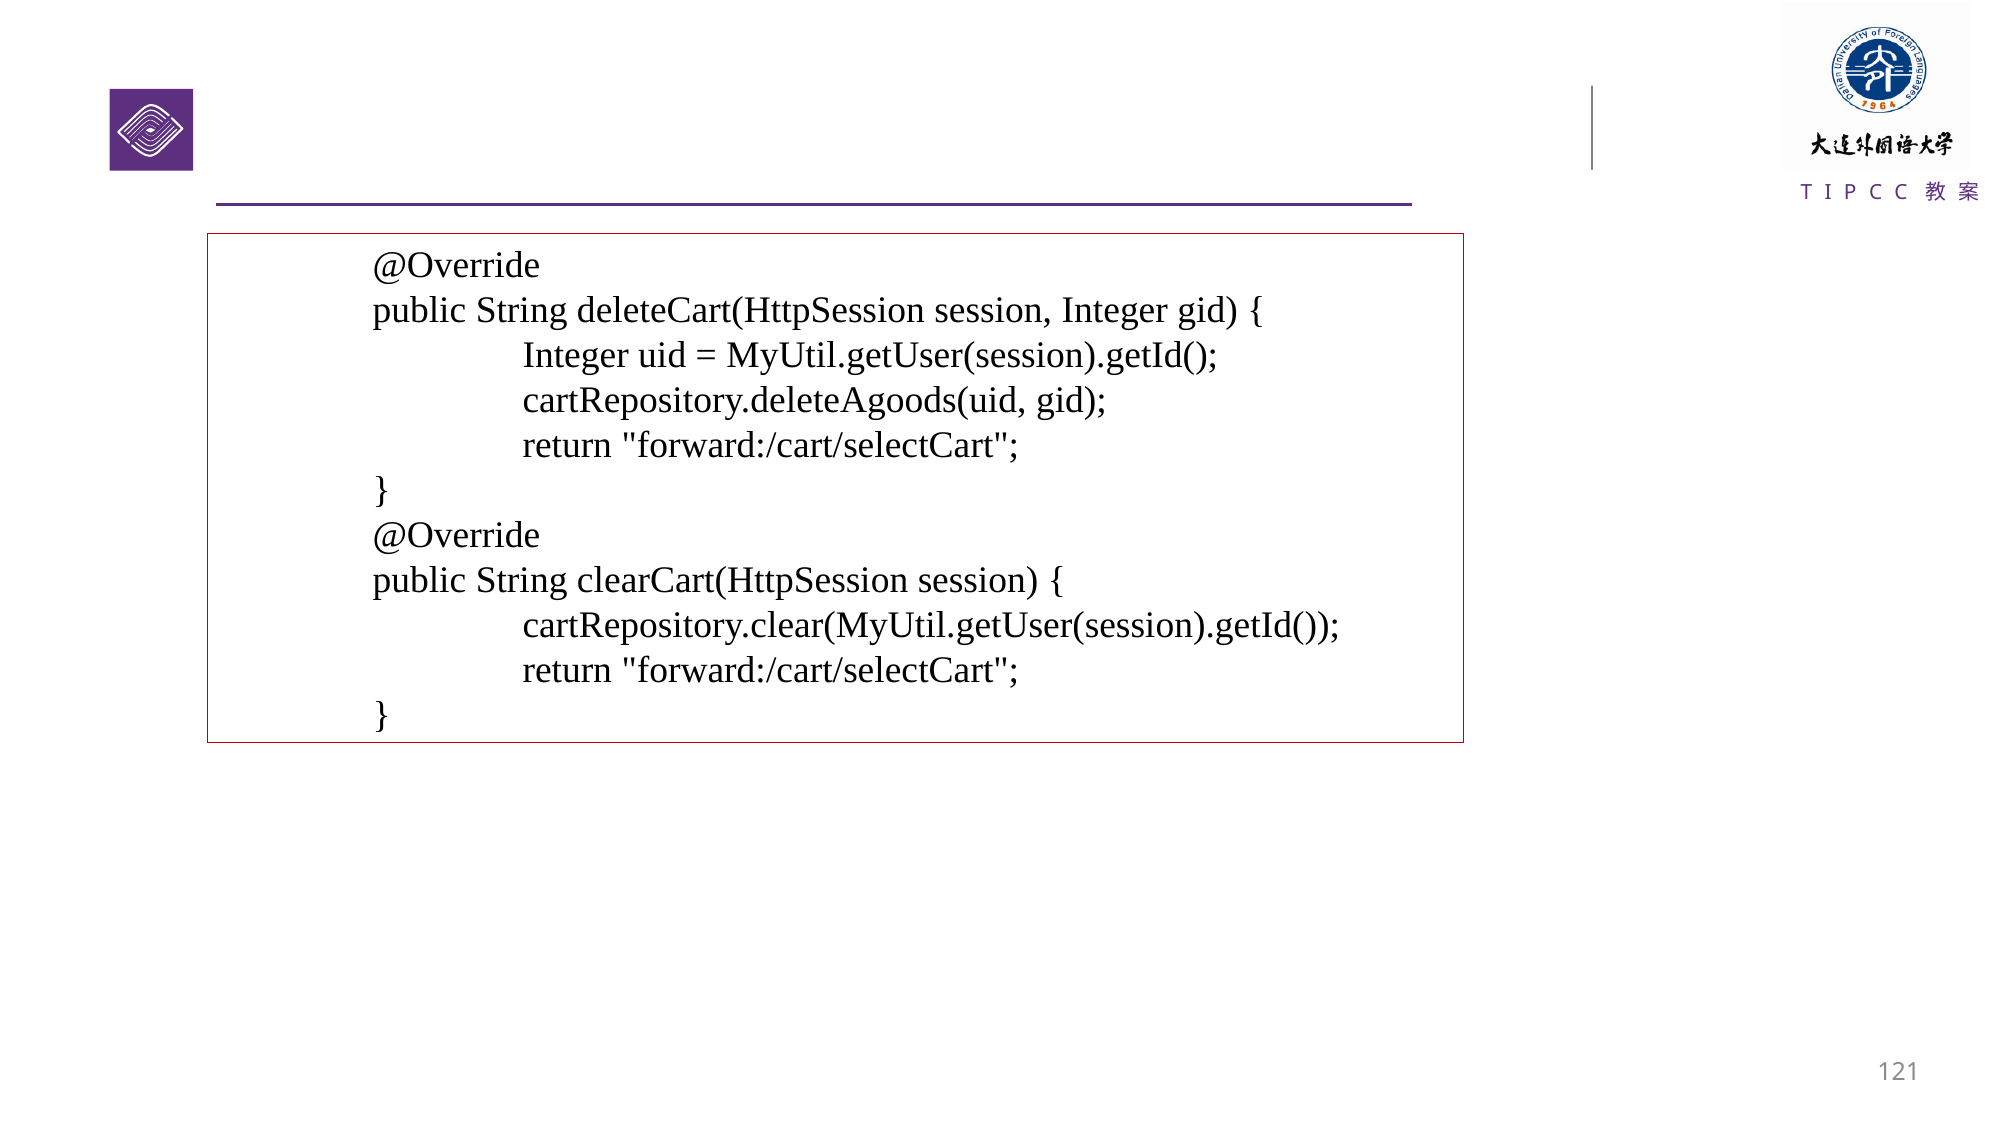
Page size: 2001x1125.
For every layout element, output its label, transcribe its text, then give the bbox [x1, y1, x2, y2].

text_box @Override public String deleteCart(HttpSession session, Integer gid) { Integer uid = MyUtil.getUser(session).getId(); cartRepository.deleteAgoods(uid, gid); return "forward:/cart/selectCart"; } @Override public String clearCart(HttpSession session) { cartRepository.clear(MyUtil.getUser(session).getId()); return "forward:/cart/selectCart"; } [207, 233, 1464, 743]
picture [1782, 2, 1971, 172]
slide_number 120 [1485, 1042, 1936, 1103]
